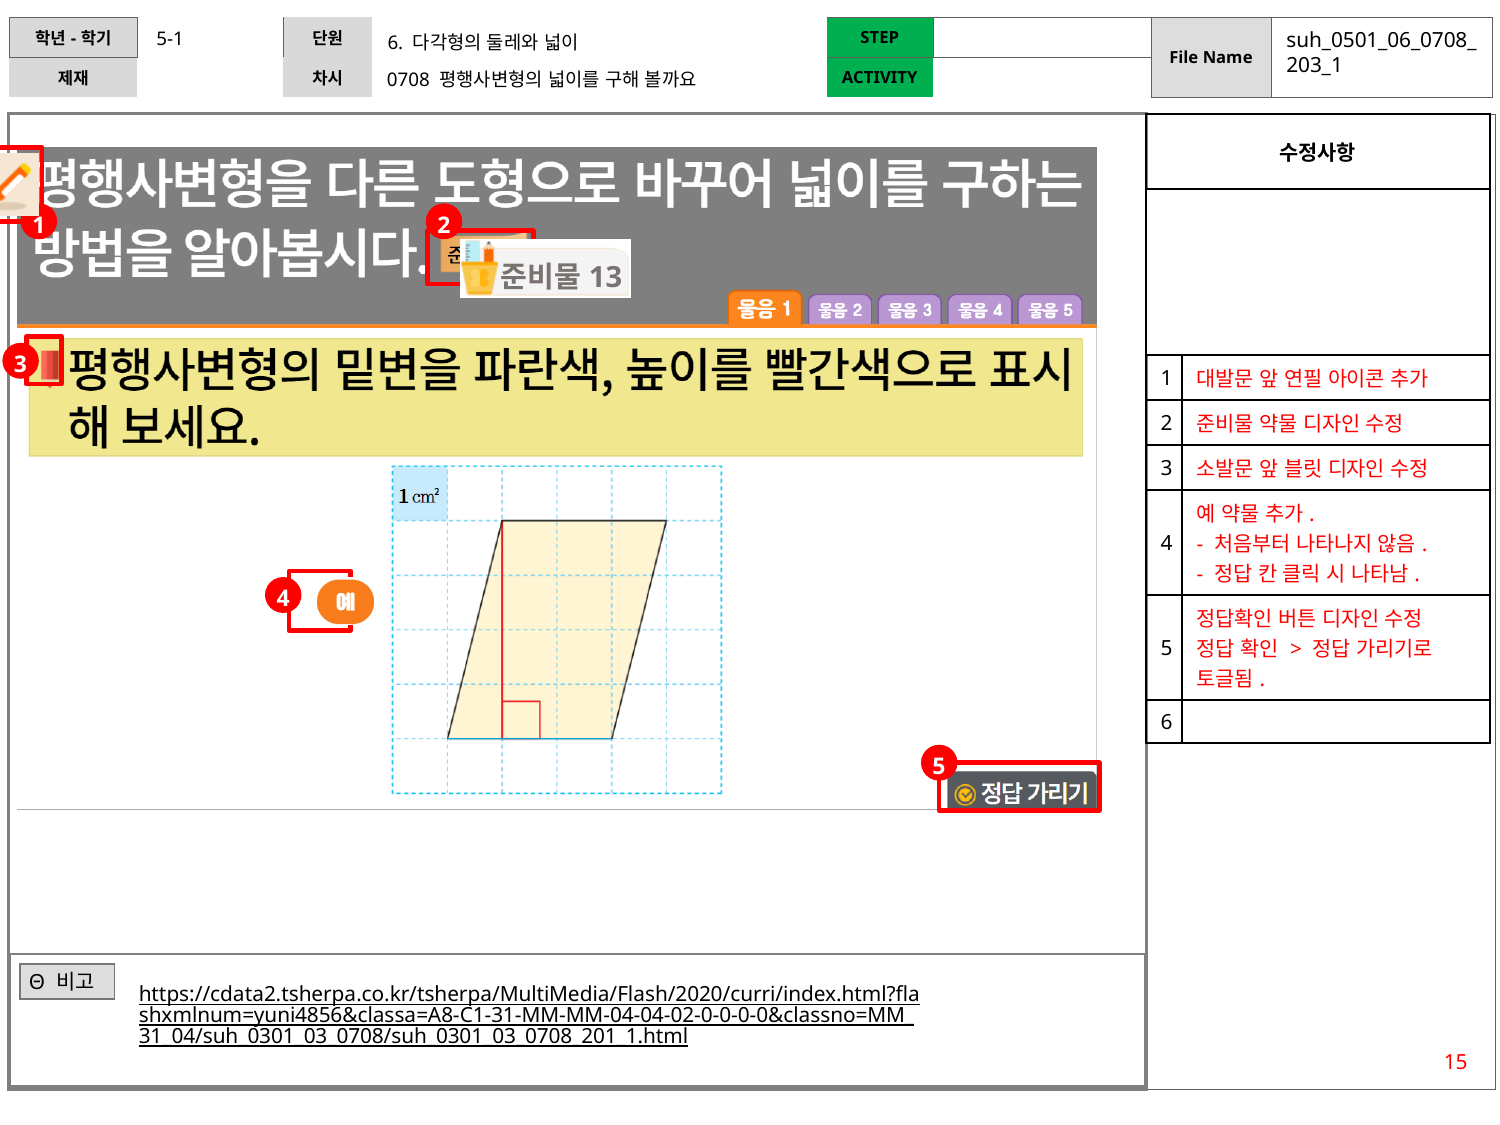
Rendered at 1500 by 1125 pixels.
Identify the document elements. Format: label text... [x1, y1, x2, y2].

table_cell 3 [1147, 446, 1181, 489]
table_cell 5 [1147, 596, 1181, 699]
table_cell 2 [1147, 401, 1181, 444]
table_cell [1183, 701, 1489, 742]
table_cell 소발문 앞 블릿 디자인 수정 [1183, 446, 1489, 489]
text_box 5-1 [141, 18, 284, 55]
text_box 0708 평행사변형의 넓이를 구해 볼까요 [372, 60, 821, 96]
table_cell 준비물 약물 디자인 수정 [1183, 401, 1489, 444]
table_cell 대발문 앞 연필 아이콘 추가 [1183, 356, 1489, 399]
table_cell 4 [1147, 491, 1181, 594]
text_box [0, 145, 18, 152]
table_cell 예 약물 추가. - 처음부터 나타나지 않음. - 정답 칸 클릭 시 나타남. [1183, 491, 1489, 594]
text_box https://cdata2.tsherpa.co.kr/tsherpa/MultiMedia/Flash/2020/curri/index.html?flashxmlnum=yuni4856&classa=A8-C1-31-MM-MM-04-04-02-0-0-0-0&classno=MM_31_04/suh_0301_03_0708/suh_0301_03_0708_201_1.html [123, 973, 939, 1042]
table_cell 6 [1147, 701, 1181, 742]
table_cell 정답확인 버튼 디자인 수정 정답 확인 > 정답 가리기로 토글됨. [1183, 596, 1489, 699]
text_box suh_0501_06_0708_203_1 [1271, 18, 1500, 84]
table_header 수정사항 [1147, 115, 1489, 188]
table_cell [1147, 190, 1489, 354]
text_box 6. 다각형의 둘레와 넓이 [372, 23, 828, 48]
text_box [460, 238, 640, 302]
text_box 3 [4, 342, 12, 379]
picture [0, 147, 1097, 811]
table_cell 1 [1147, 356, 1181, 399]
